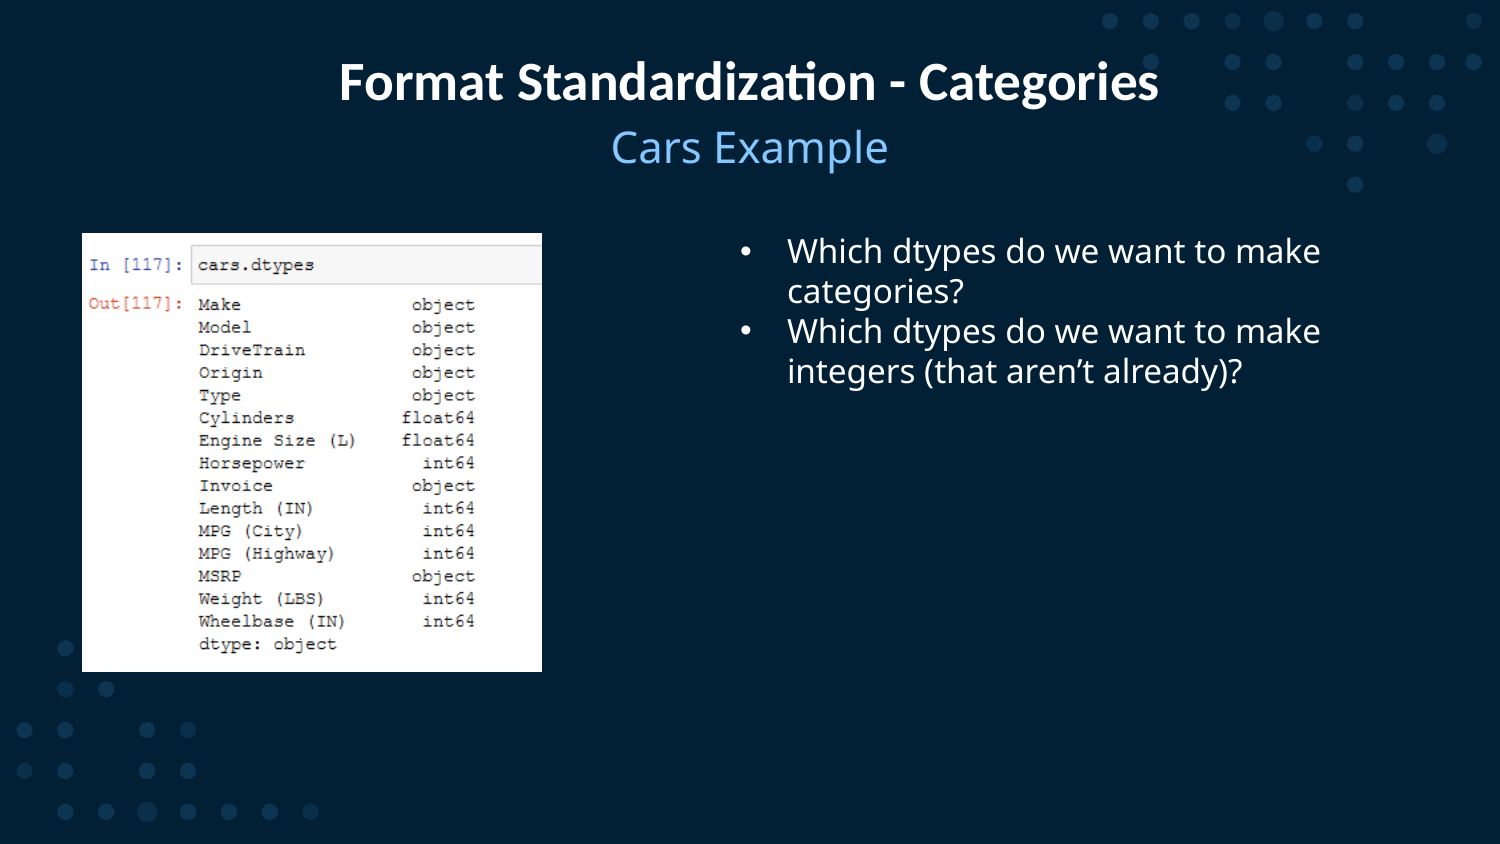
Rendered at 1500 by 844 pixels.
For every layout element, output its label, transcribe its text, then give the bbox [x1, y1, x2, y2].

text_box Which dtypes do we want to make categories? Which dtypes do we want to make integers (that aren’t already)? [725, 223, 1418, 398]
title Format Standardization - Categories [103, 44, 1397, 120]
picture [82, 233, 542, 672]
list Cars Example [103, 120, 1397, 196]
